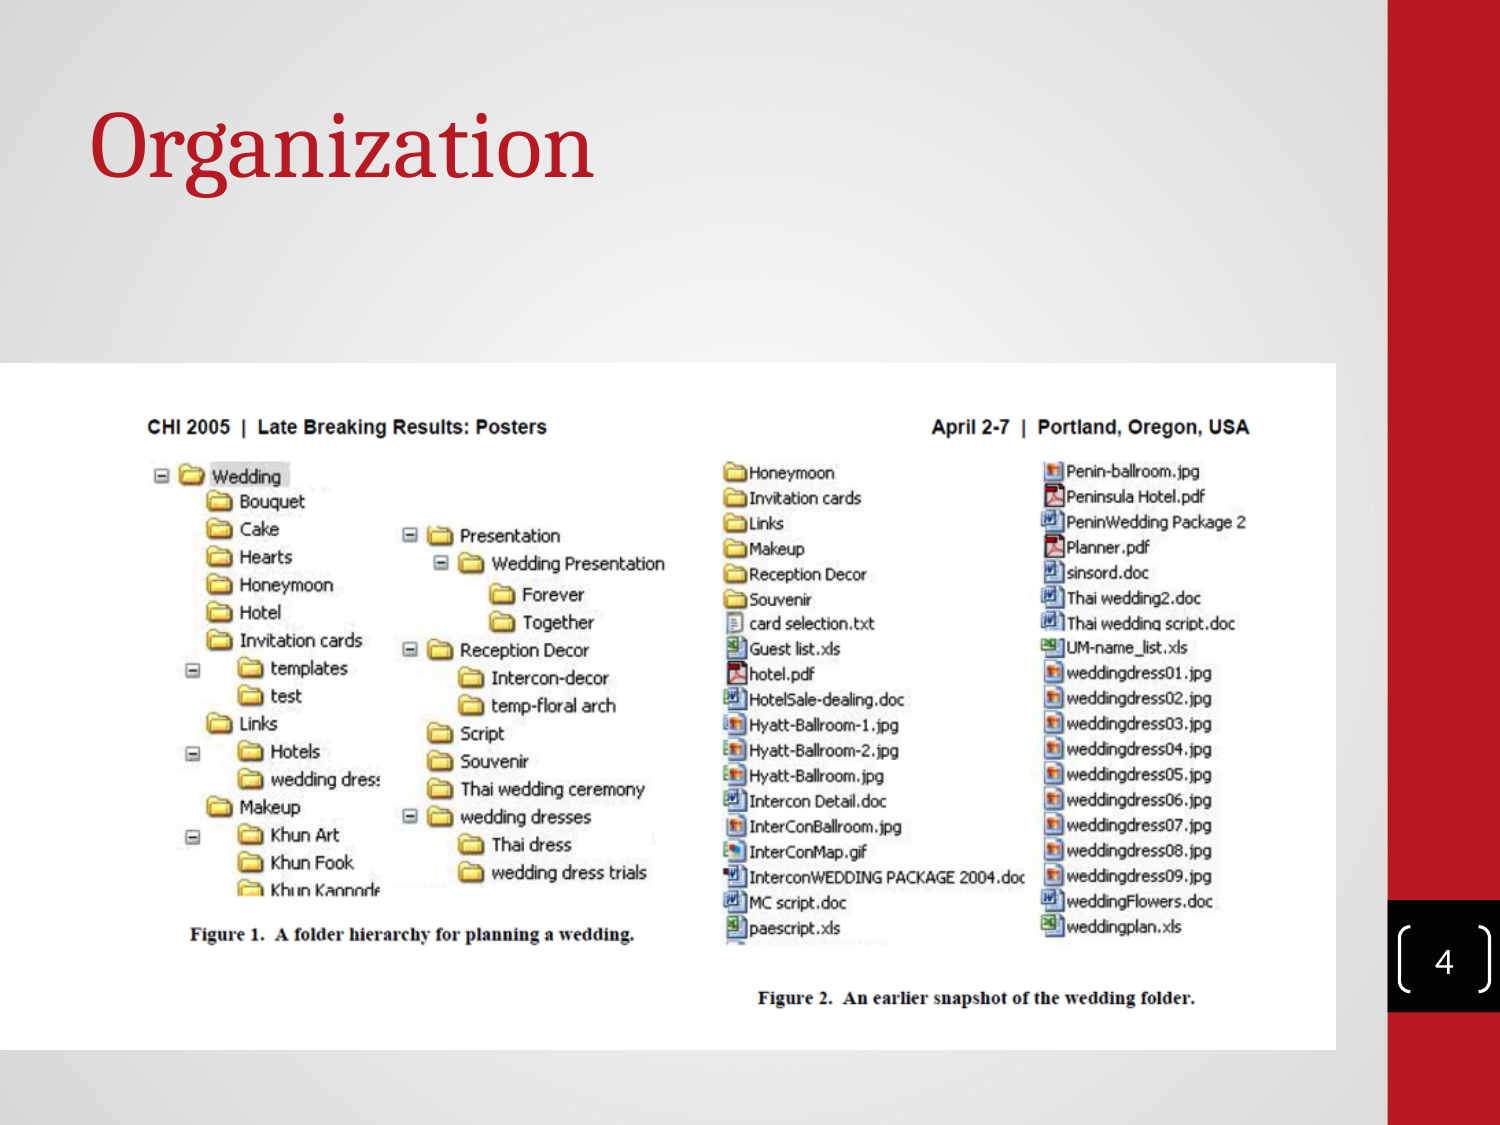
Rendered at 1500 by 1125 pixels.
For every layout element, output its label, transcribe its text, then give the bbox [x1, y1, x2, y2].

slide_number ‹#› [1397, 925, 1492, 994]
picture [0, 363, 1337, 1051]
title Organization [75, 45, 1325, 233]
